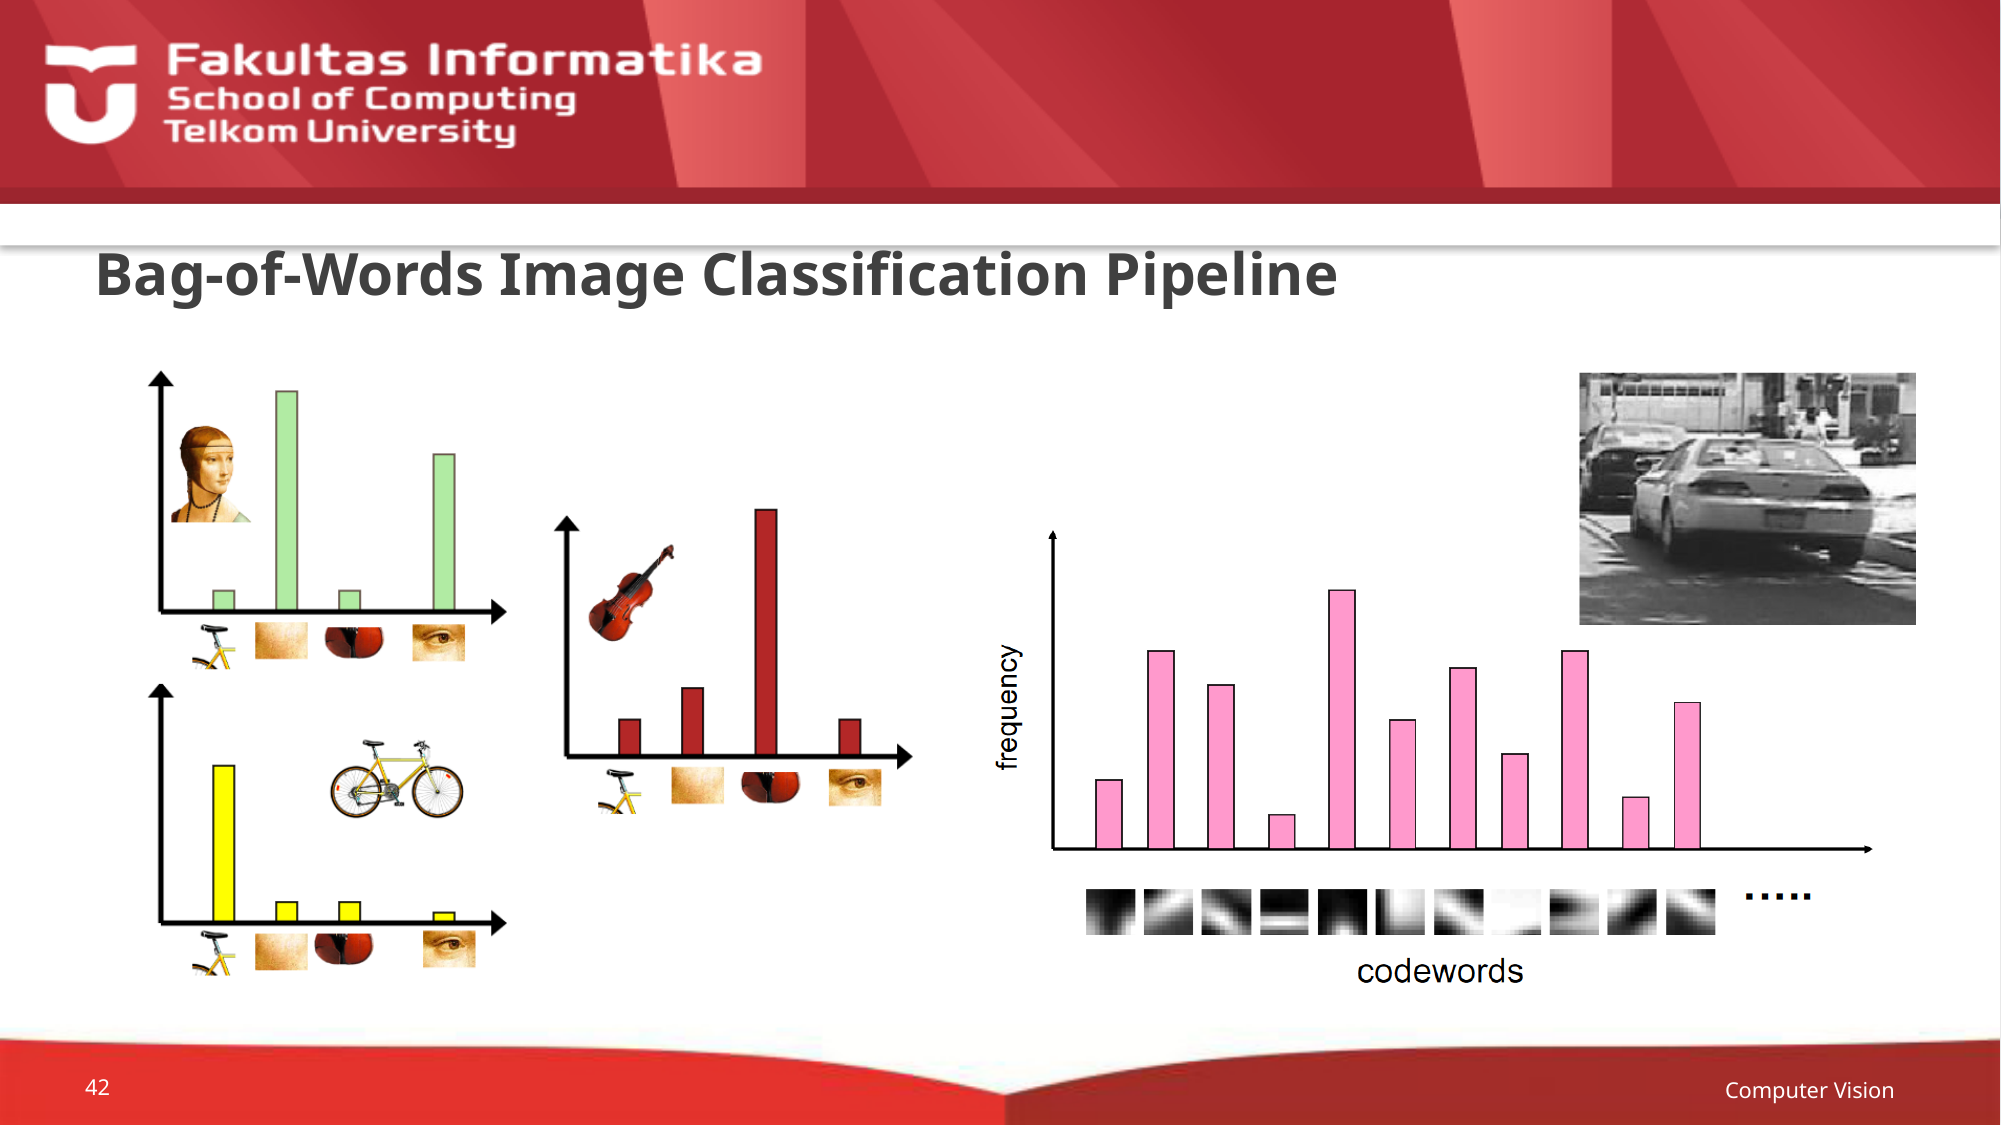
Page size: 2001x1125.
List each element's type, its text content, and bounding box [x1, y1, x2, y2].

title Bag-of-Words Image Classification Pipeline [79, 219, 1901, 325]
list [992, 364, 1921, 986]
slide_number 42 [85, 1058, 164, 1119]
picture [0, 0, 2001, 1125]
list Computer Vision [1185, 1058, 1911, 1119]
picture [140, 364, 938, 986]
